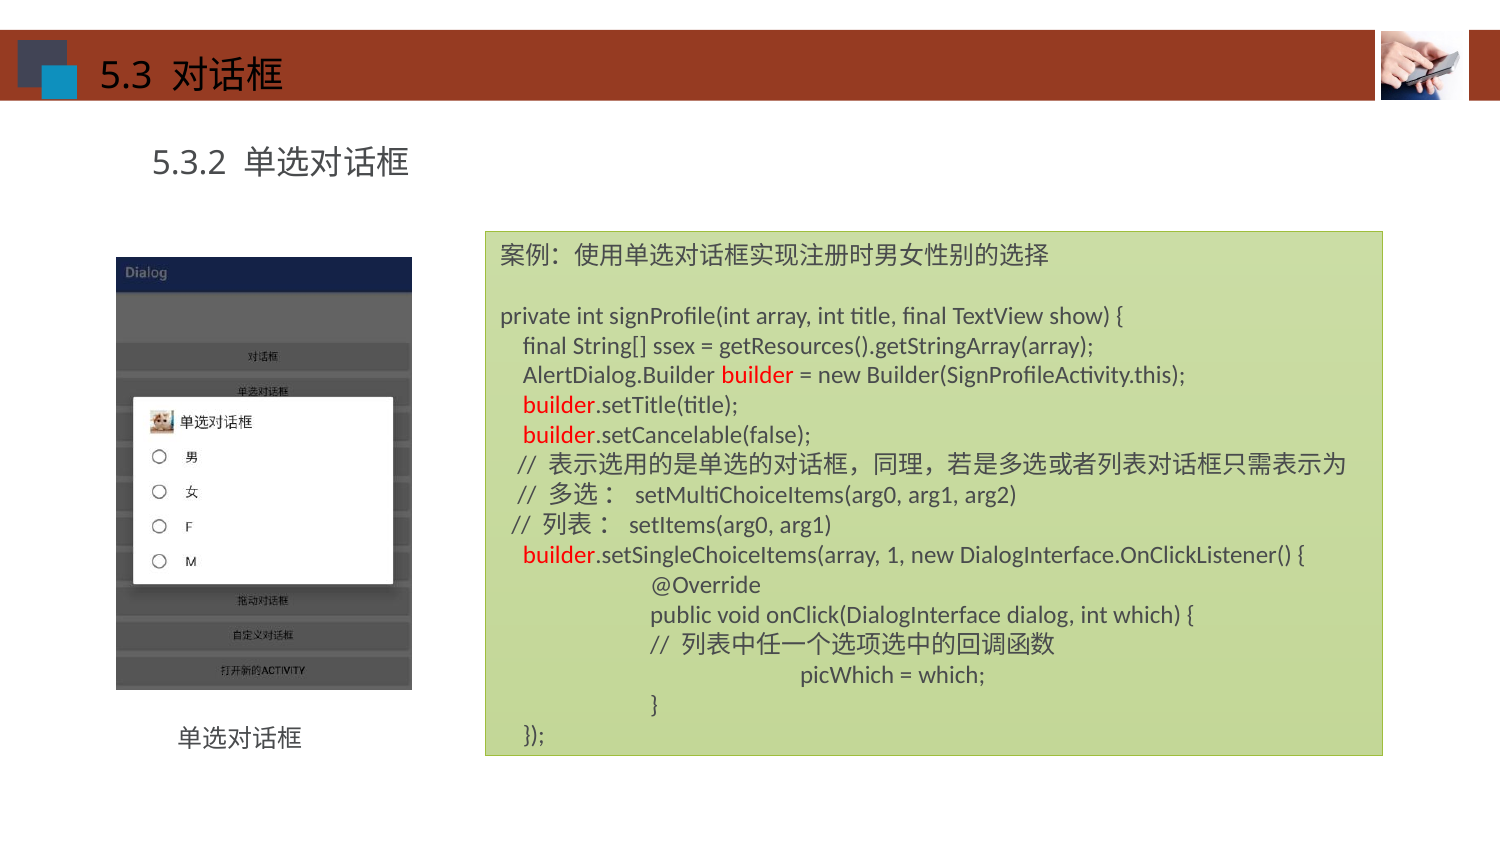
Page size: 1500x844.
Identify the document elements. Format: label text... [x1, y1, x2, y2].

text_box 案例：使用单选对话框实现注册时男女性别的选择 private int signProfile(int array, int title, final TextView show) { final String[] ssex = getResources().getStringArray(array); AlertDialog.Builder builder = new Builder(SignProfileActivity.this); builder.setTitle(title); builder.setCancelable(false); // 表示选用的是单选的对话框，同理，若是多选或者列表对话框只需表示为 // 多选 ：setMultiChoiceItems(arg0, arg1, arg2) // 列表 ：setItems(arg0, arg1) builder.setSingleChoiceItems(array, 1, new DialogInterface.OnClickListener() { @Override public void onClick(DialogInterface dialog, int which) { // 列表中任一个选项选中的回调函数 picWhich = which; } }); [485, 231, 1383, 756]
picture [1381, 31, 1463, 100]
text_box 5.3 对话框 [84, 43, 299, 149]
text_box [135, 134, 1366, 280]
picture [116, 257, 412, 690]
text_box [17, 40, 77, 100]
text_box 单选对话框 [162, 714, 412, 760]
